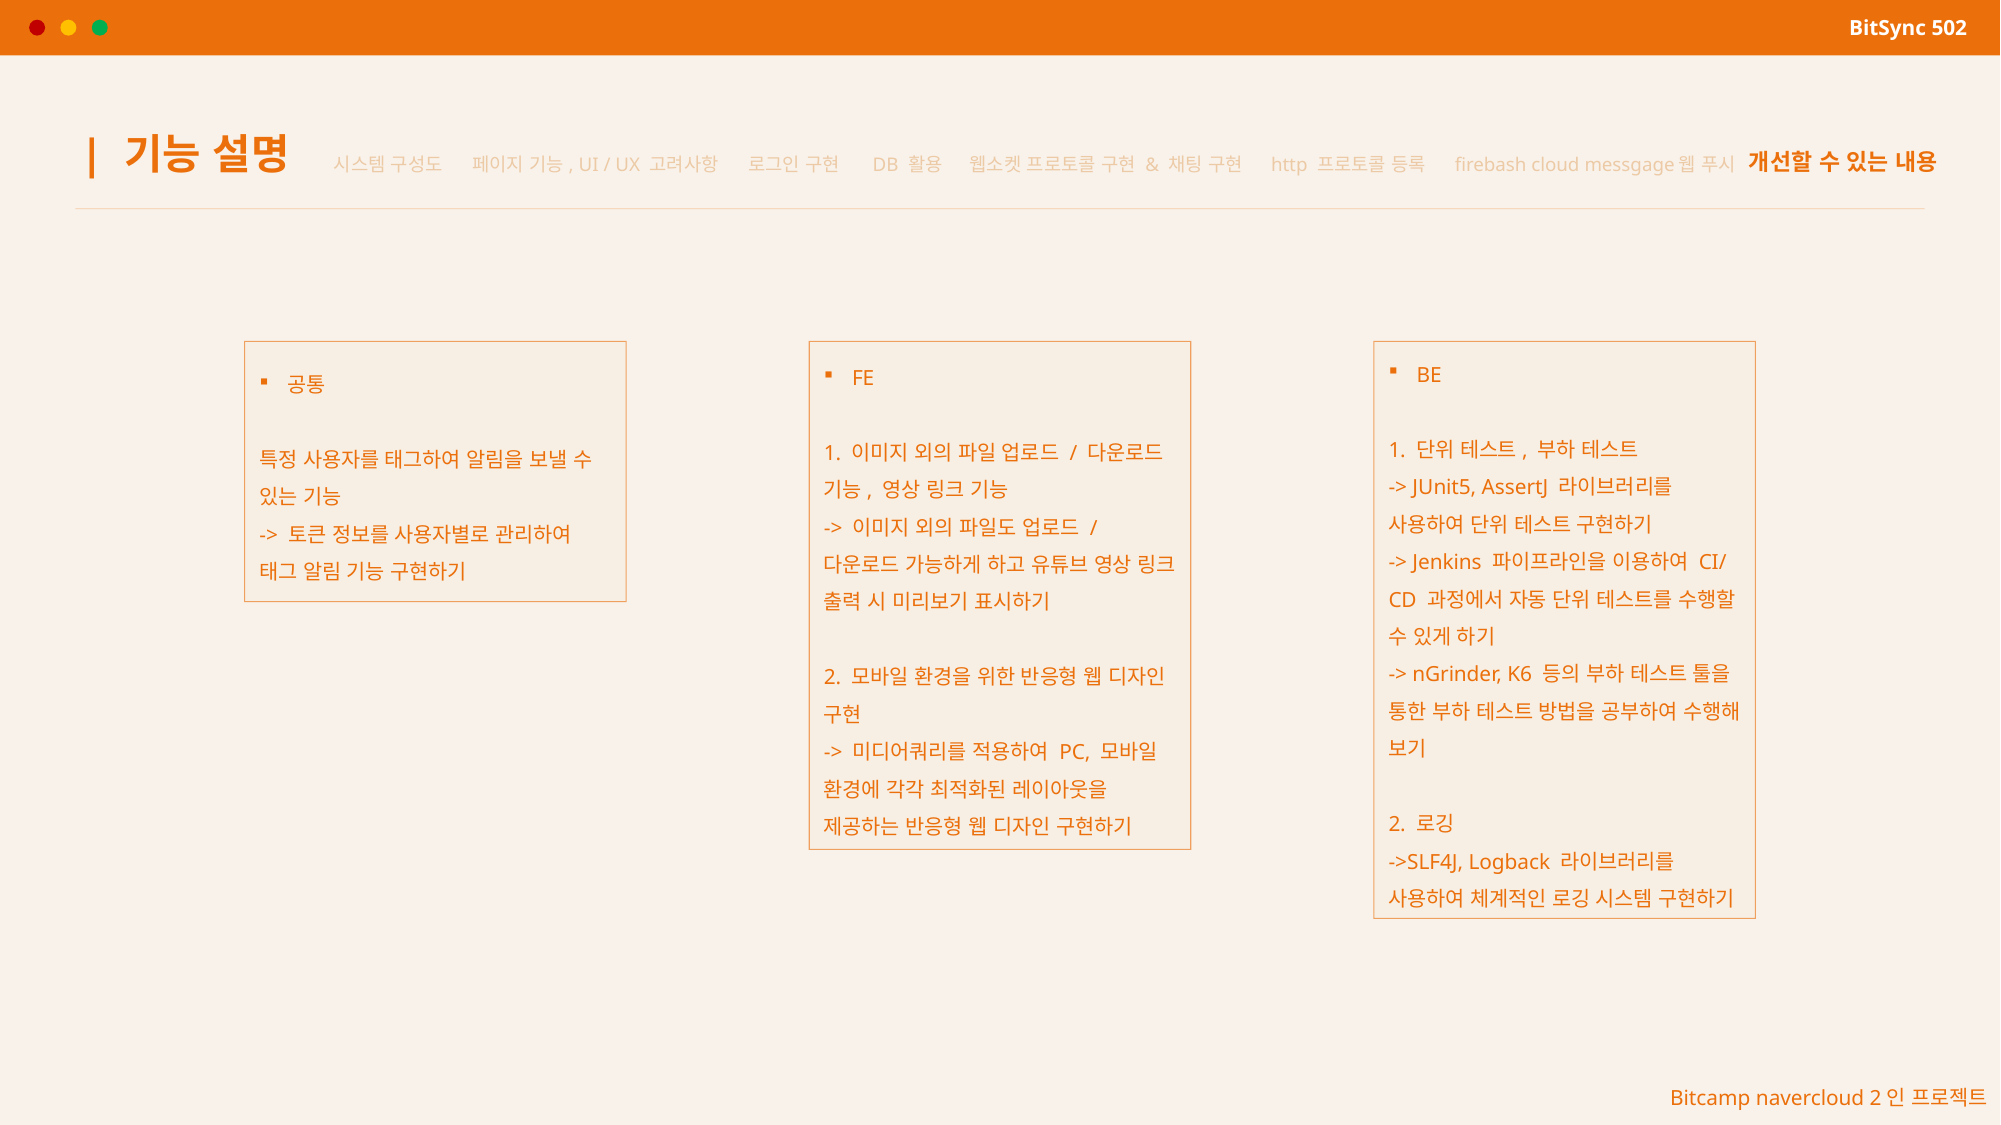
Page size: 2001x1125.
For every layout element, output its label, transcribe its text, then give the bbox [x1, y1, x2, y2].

text_box FE 1. 이미지 외의 파일 업로드 / 다운로드 기능, 영상 링크 기능 -> 이미지 외의 파일도 업로드 / 다운로드 가능하게 하고 유튜브 영상 링크 출력 시 미리보기 표시하기 2. 모바일 환경을 위한 반응형 웹 디자인 구현 -> 미디어쿼리를 적용하여 PC, 모바일 환경에 각각 최적화된 레이아웃을 제공하는 반응형 웹 디자인 구현하기 [808, 340, 1192, 850]
text_box 웹소켓 프로토콜 구현 & 채팅 구현 [955, 145, 1256, 183]
text_box | 기능 설명 [65, 120, 305, 185]
text_box firebash cloud messgage웹 푸시 [1440, 145, 1734, 183]
text_box http 프로토콜 등록 [1256, 145, 1440, 183]
text_box BE 1. 단위 테스트, 부하 테스트 -> JUnit5, AssertJ 라이브러리를 사용하여 단위 테스트 구현하기 -> Jenkins 파이프라인을 이용하여 CI/CD 과정에서 자동 단위 테스트를 수행할 수 있게 하기 -> nGrinder, K6 등의 부하 테스트 툴을 통한 부하 테스트 방법을 공부하여 수행해 보기 2. 로깅 ->SLF4J, Logback 라이브러리를 사용하여 체계적인 로깅 시스템 구현하기 [1373, 340, 1756, 919]
text_box Bitcamp navercloud 2인 프로젝트 [1655, 1077, 2000, 1117]
text_box 로그인 구현 [733, 145, 855, 183]
text_box [0, 0, 2000, 56]
text_box 공통 특정 사용자를 태그하여 알림을 보낼 수 있는 기능 -> 토큰 정보를 사용자별로 관리하여 태그 알림 기능 구현하기 [244, 340, 627, 603]
text_box 페이지 기능, UI / UX 고려사항 [457, 145, 733, 183]
text_box 개선할 수 있는 내용 [1734, 139, 1954, 183]
text_box BitSync 502 [1834, 7, 1982, 48]
text_box DB 활용 [857, 145, 955, 183]
text_box 시스템 구성도 [319, 145, 457, 183]
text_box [29, 19, 108, 36]
